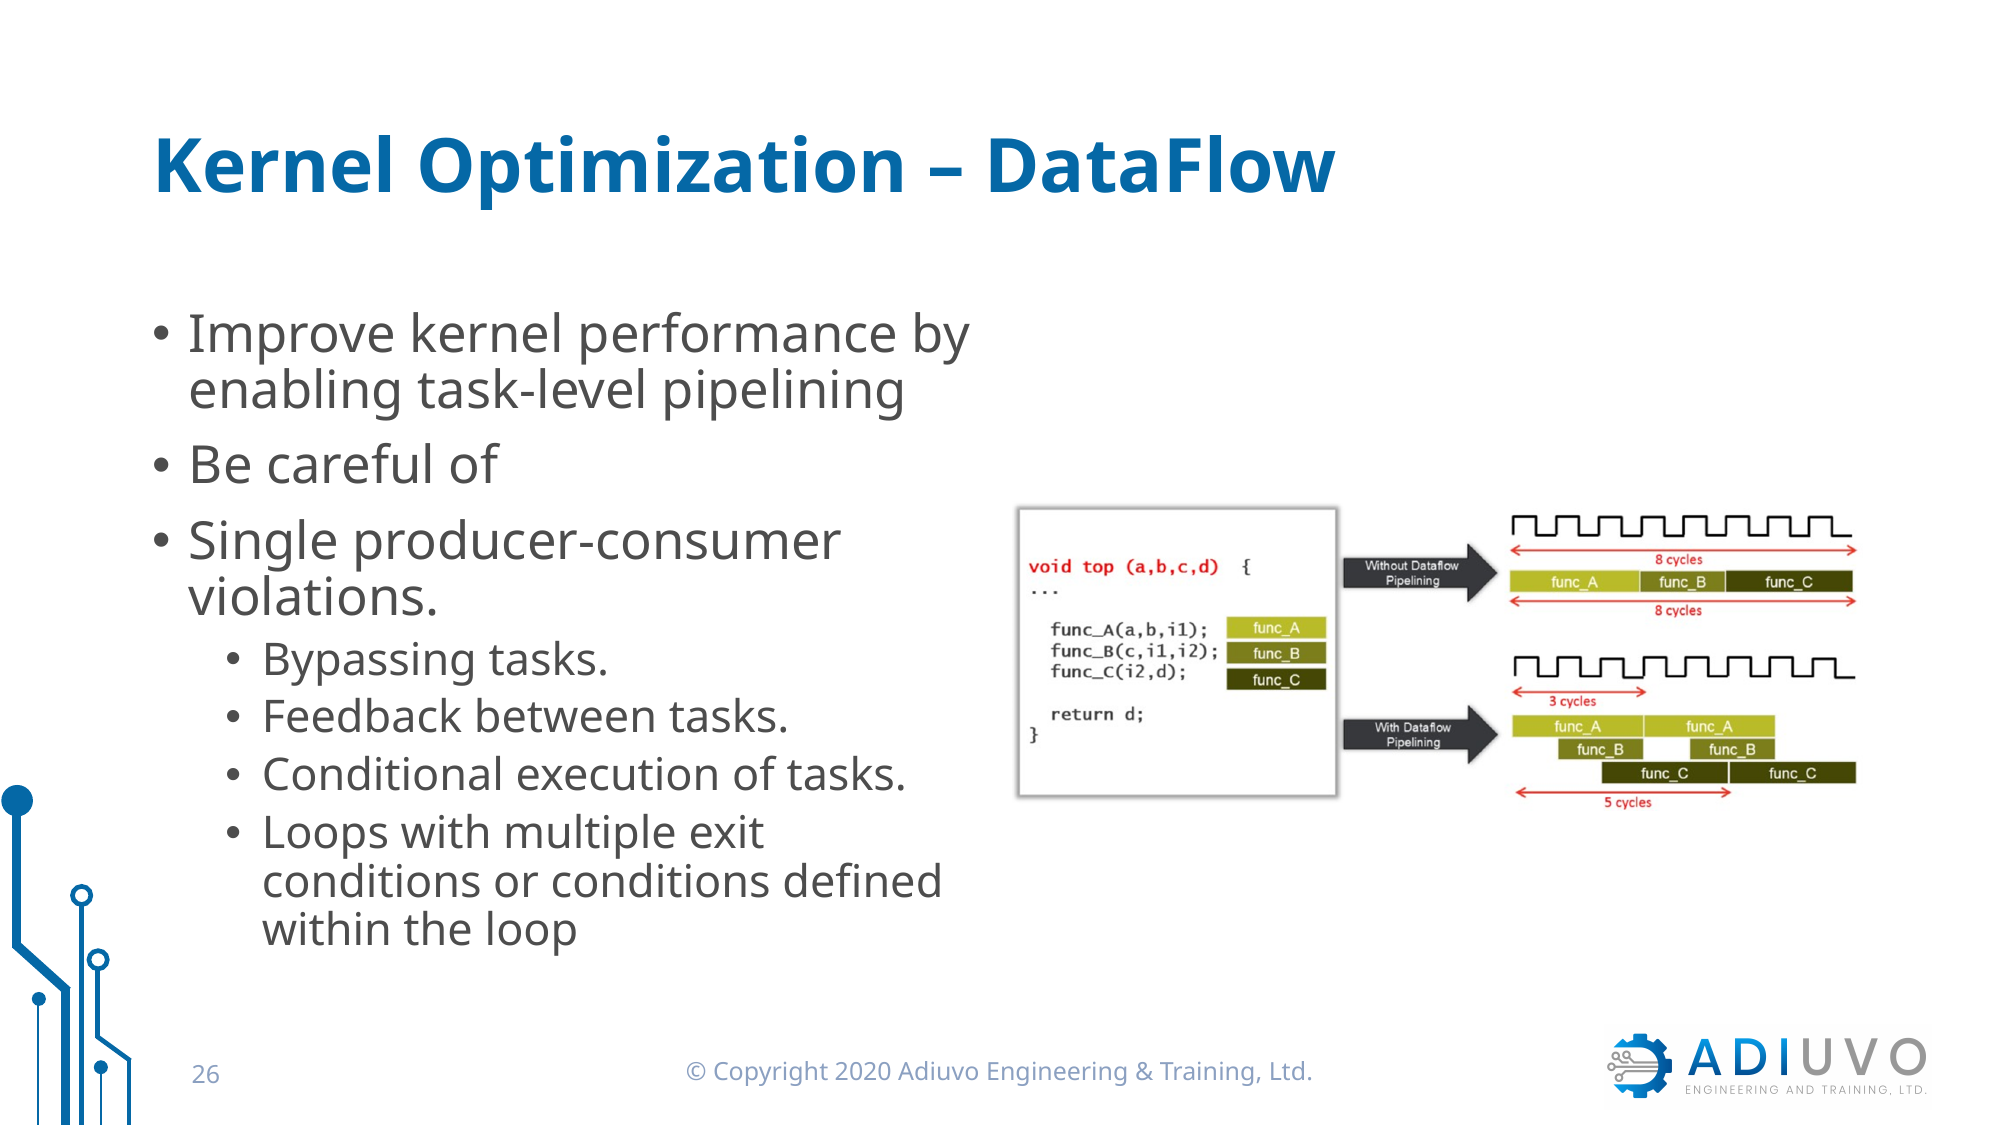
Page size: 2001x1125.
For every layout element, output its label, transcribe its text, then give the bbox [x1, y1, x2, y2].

picture [1604, 1024, 1932, 1110]
list Improve kernel performance by enabling task-level pipelining Be careful of Single producer-consumer violations. Bypassing tasks. Feedback between tasks. Conditional execution of tasks. Loops with multiple exit conditions or conditions defined within the loop [137, 299, 988, 1014]
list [1012, 501, 1863, 811]
footer © Copyright 2020 Adiuvo Engineering & Training, Ltd. [662, 1042, 1338, 1103]
title Kernel Optimization – DataFlow [137, 59, 1863, 278]
slide_number 26 [176, 1045, 549, 1106]
